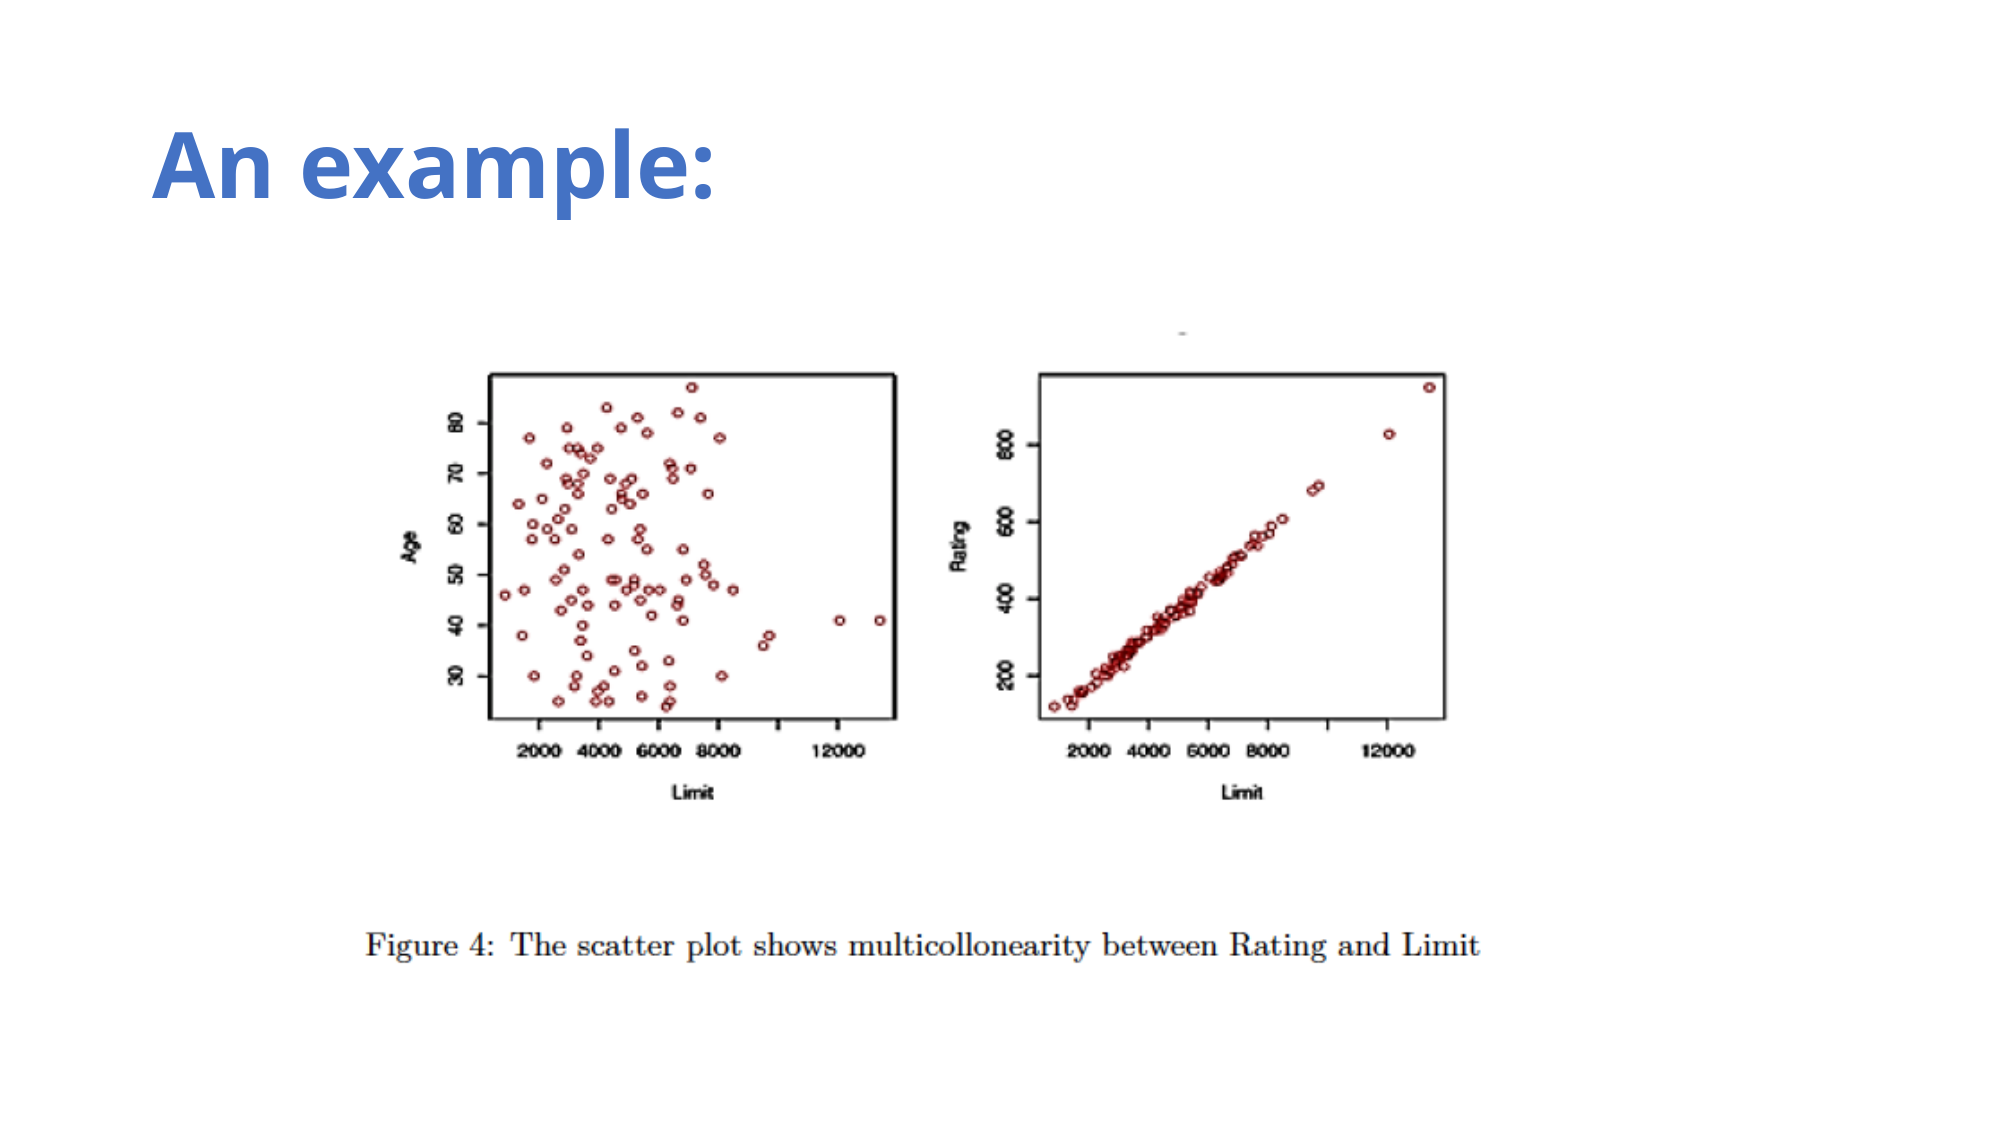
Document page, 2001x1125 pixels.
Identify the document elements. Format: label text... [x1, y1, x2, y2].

picture [282, 318, 1558, 990]
title An example: [137, 59, 1863, 278]
